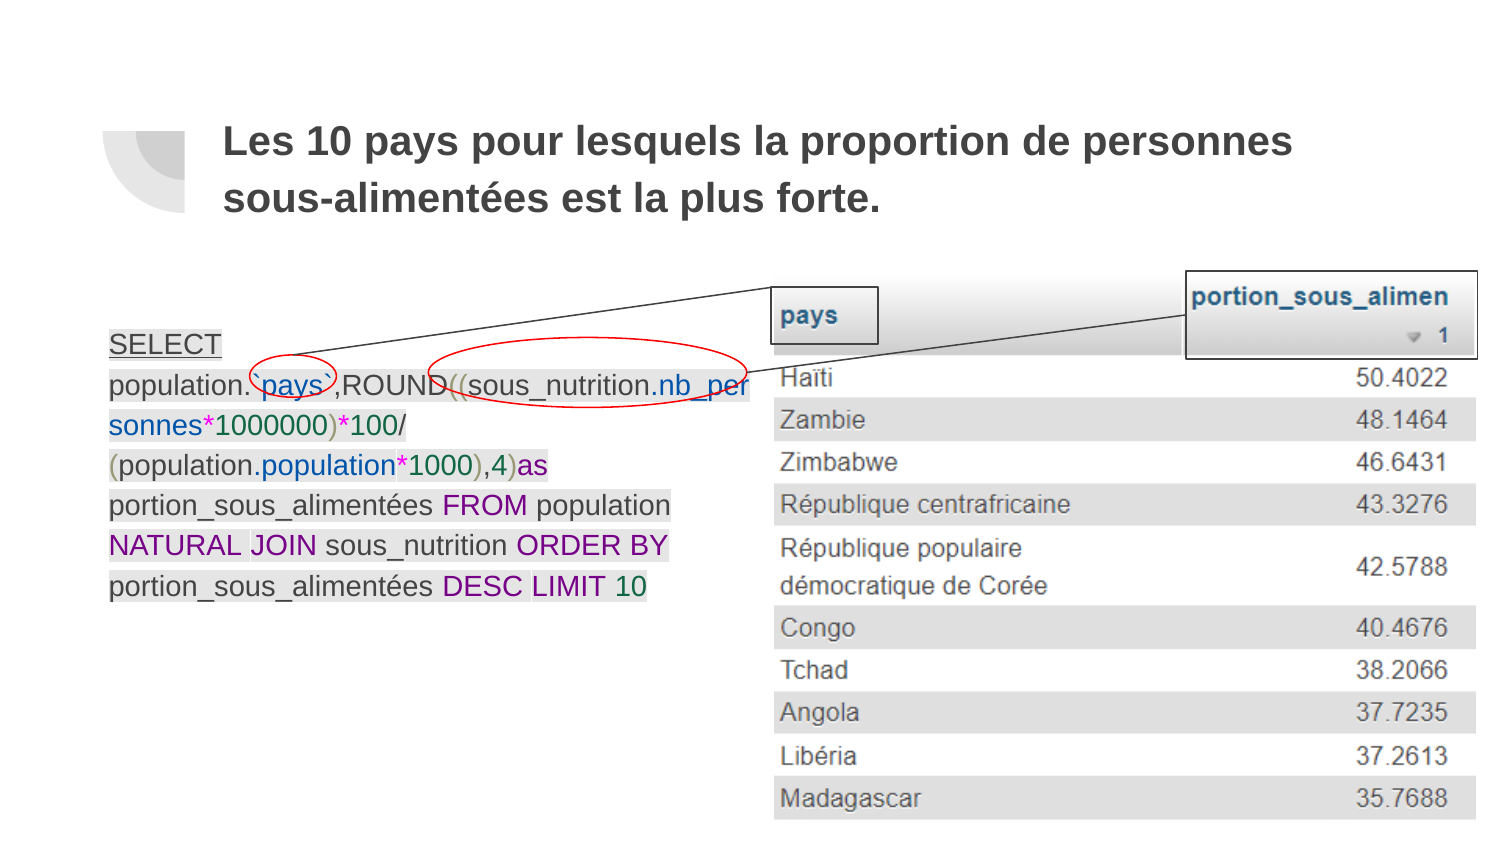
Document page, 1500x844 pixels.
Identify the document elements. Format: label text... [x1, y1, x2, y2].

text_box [746, 314, 1186, 373]
text_box [249, 355, 337, 398]
picture [773, 270, 1476, 823]
title Les 10 pays pour lesquels la proportion de personnes sous-alimentées est la plus forte. [207, 91, 1361, 255]
text_box [428, 363, 744, 408]
text_box SELECT population.`pays`,ROUND((sous_nutrition.nb_personnes*1000000)*100/(population.population*1000),4)as portion_sous_alimentées FROM population NATURAL JOIN sous_nutrition ORDER BY portion_sous_alimentées DESC LIMIT 10 [93, 305, 768, 617]
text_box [292, 286, 775, 356]
